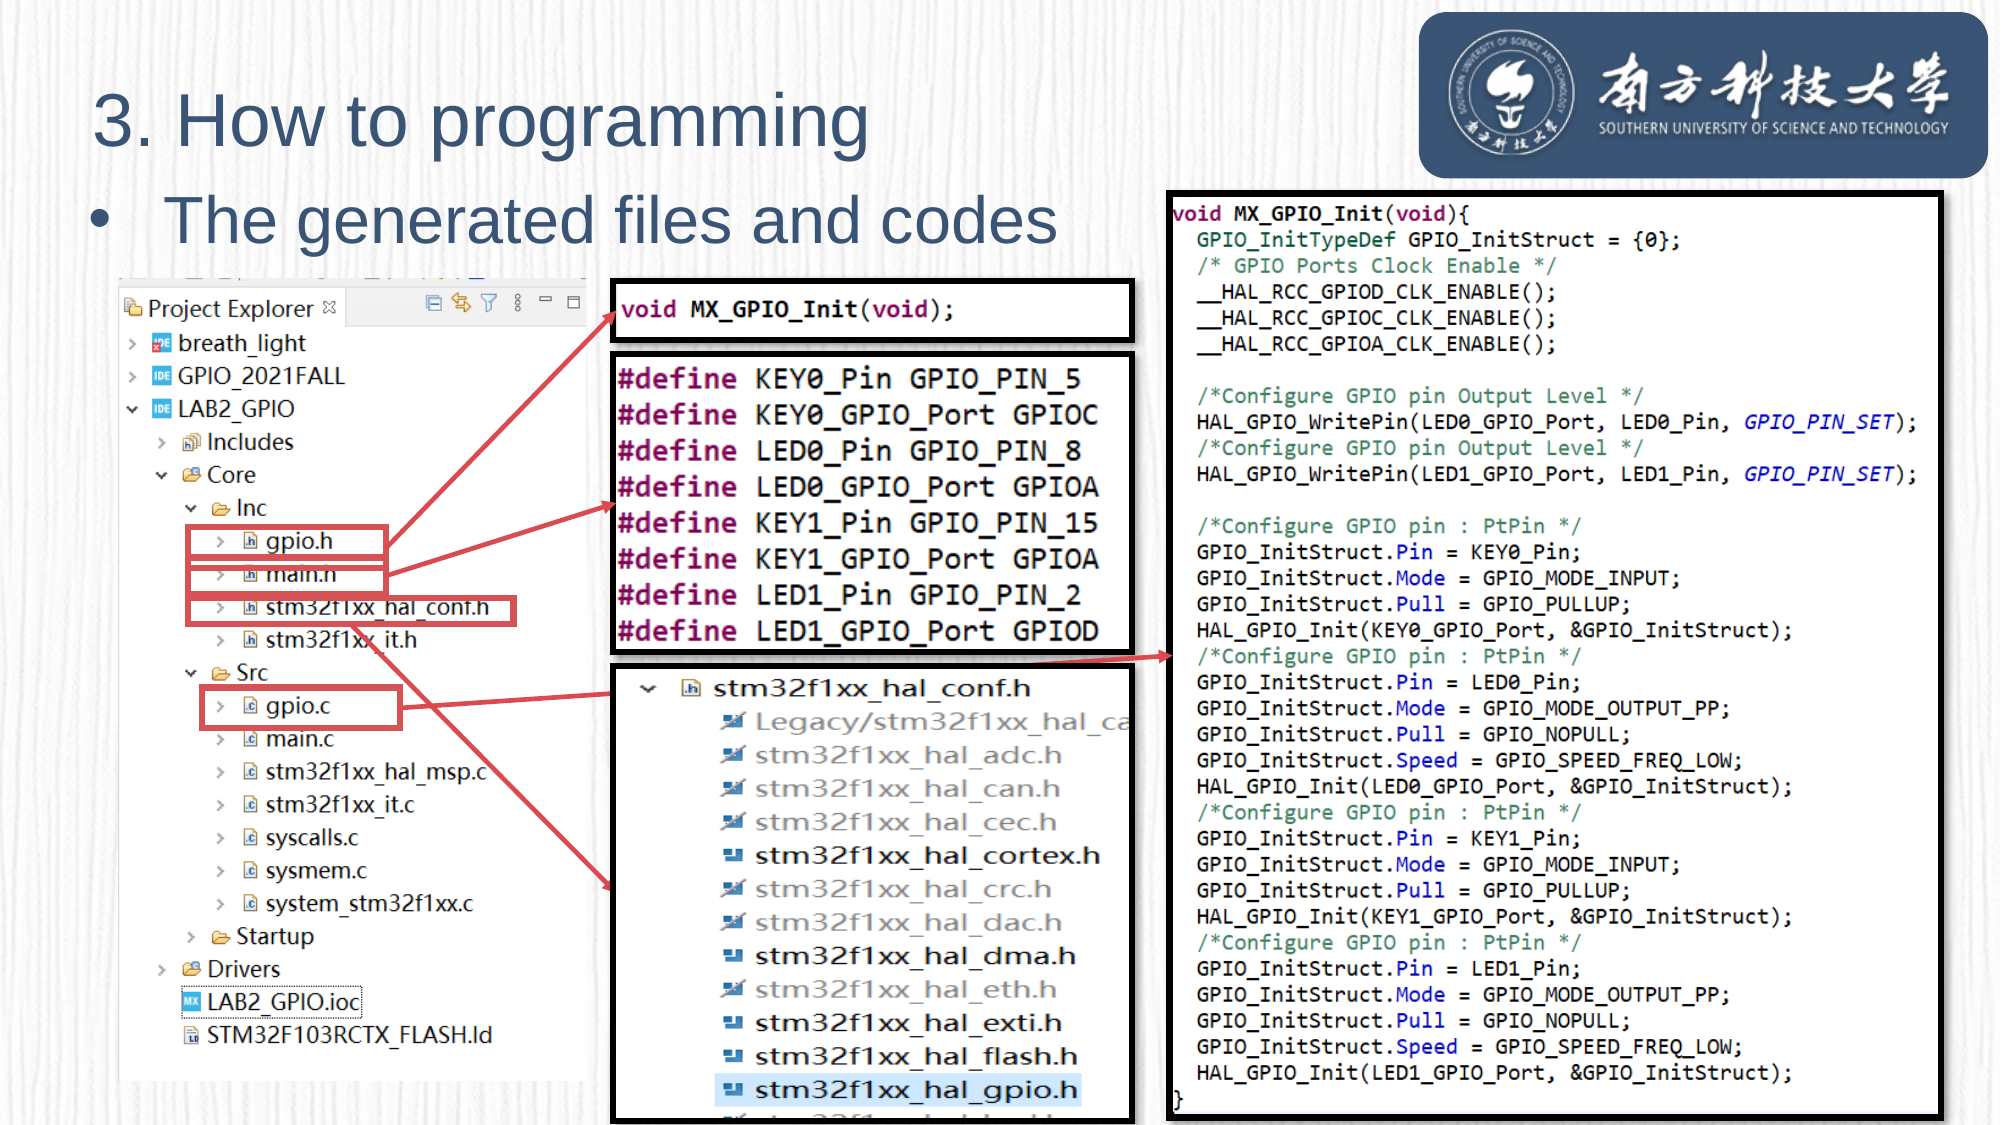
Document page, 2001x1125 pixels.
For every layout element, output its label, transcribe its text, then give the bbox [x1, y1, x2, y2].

text_box 3. How to programming [77, 64, 887, 169]
text_box The generated files and codes [73, 169, 1974, 265]
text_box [118, 196, 1938, 1118]
picture [0, 0, 2001, 1125]
